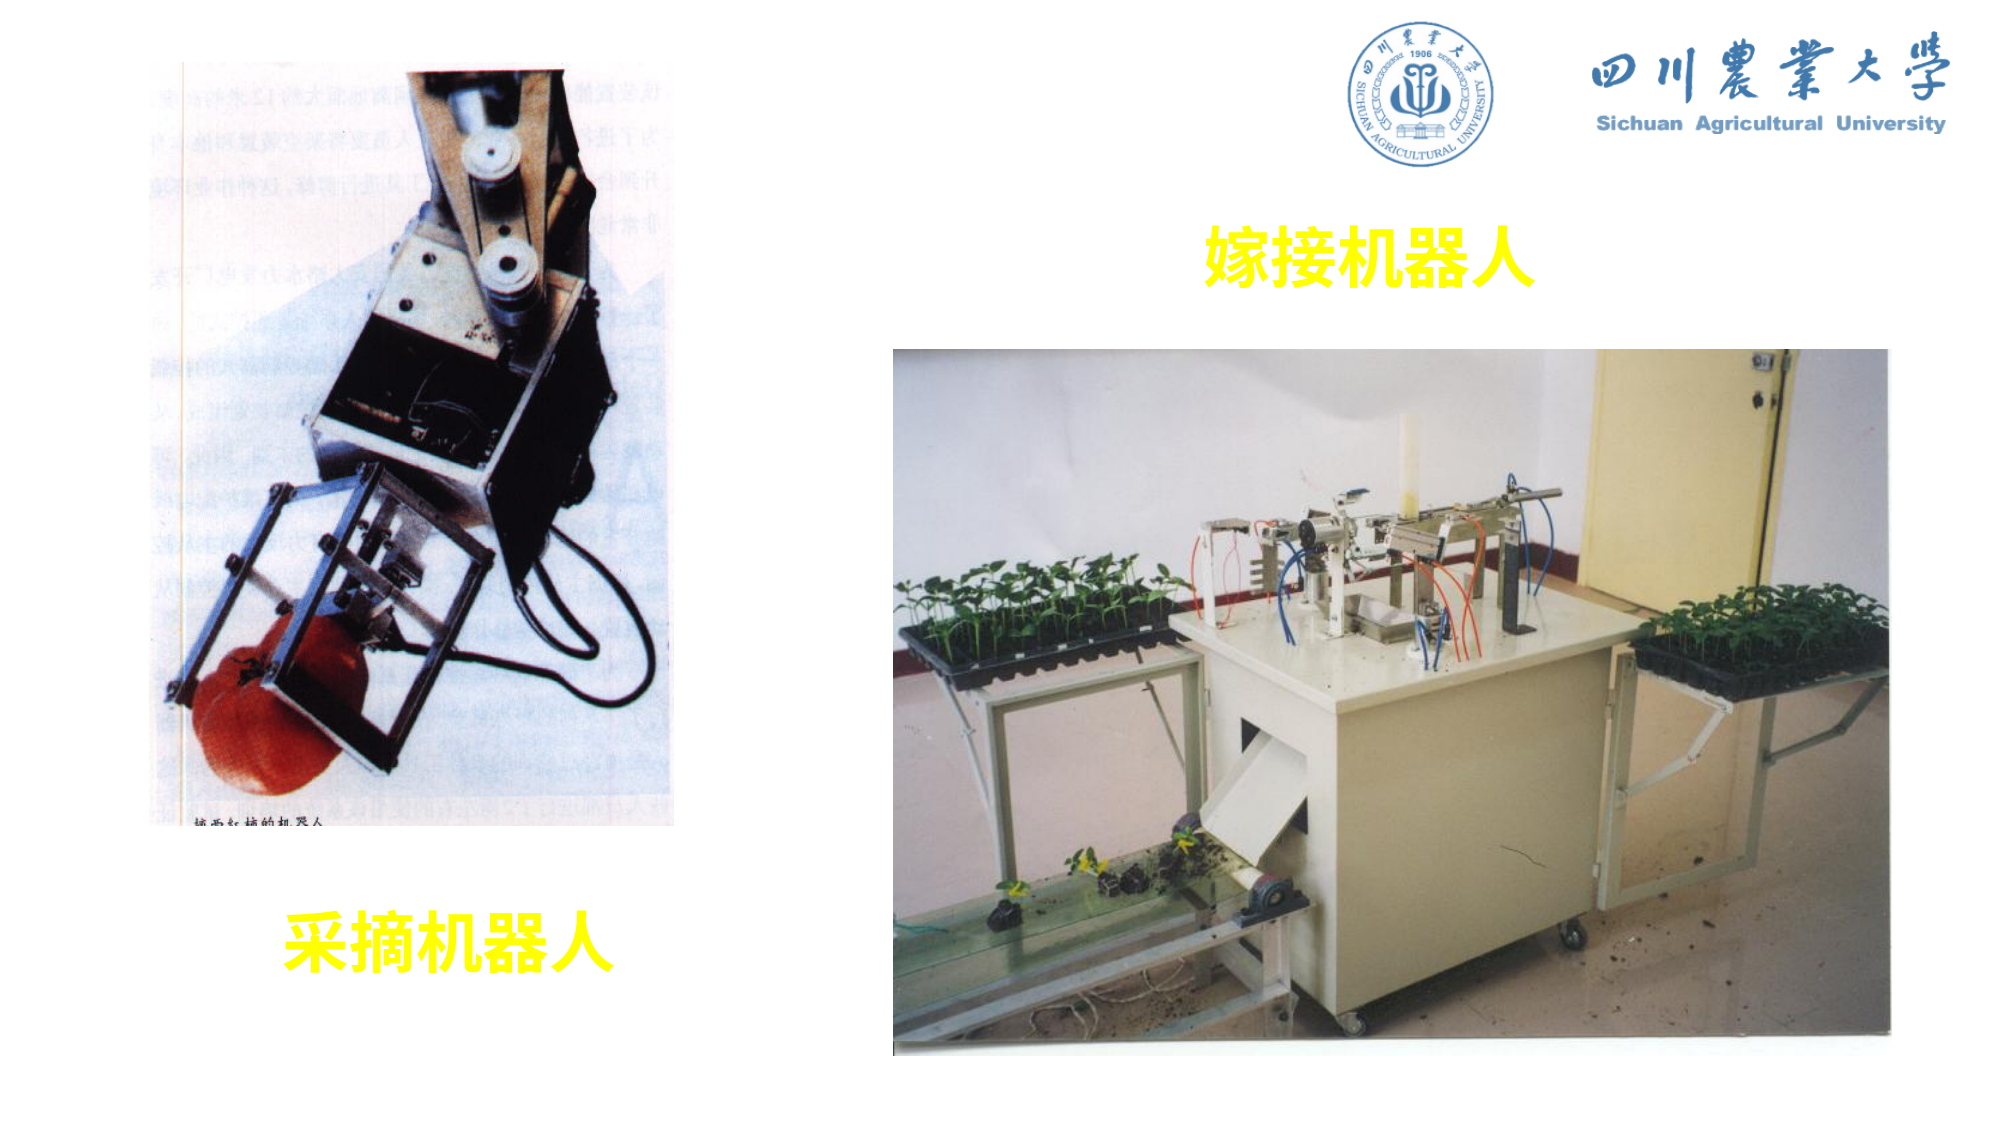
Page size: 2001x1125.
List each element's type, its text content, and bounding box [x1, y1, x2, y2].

picture [149, 62, 674, 826]
text_box 嫁接机器人 [1189, 208, 1817, 303]
text_box 采摘机器人 [267, 881, 636, 989]
picture [893, 349, 1892, 1056]
